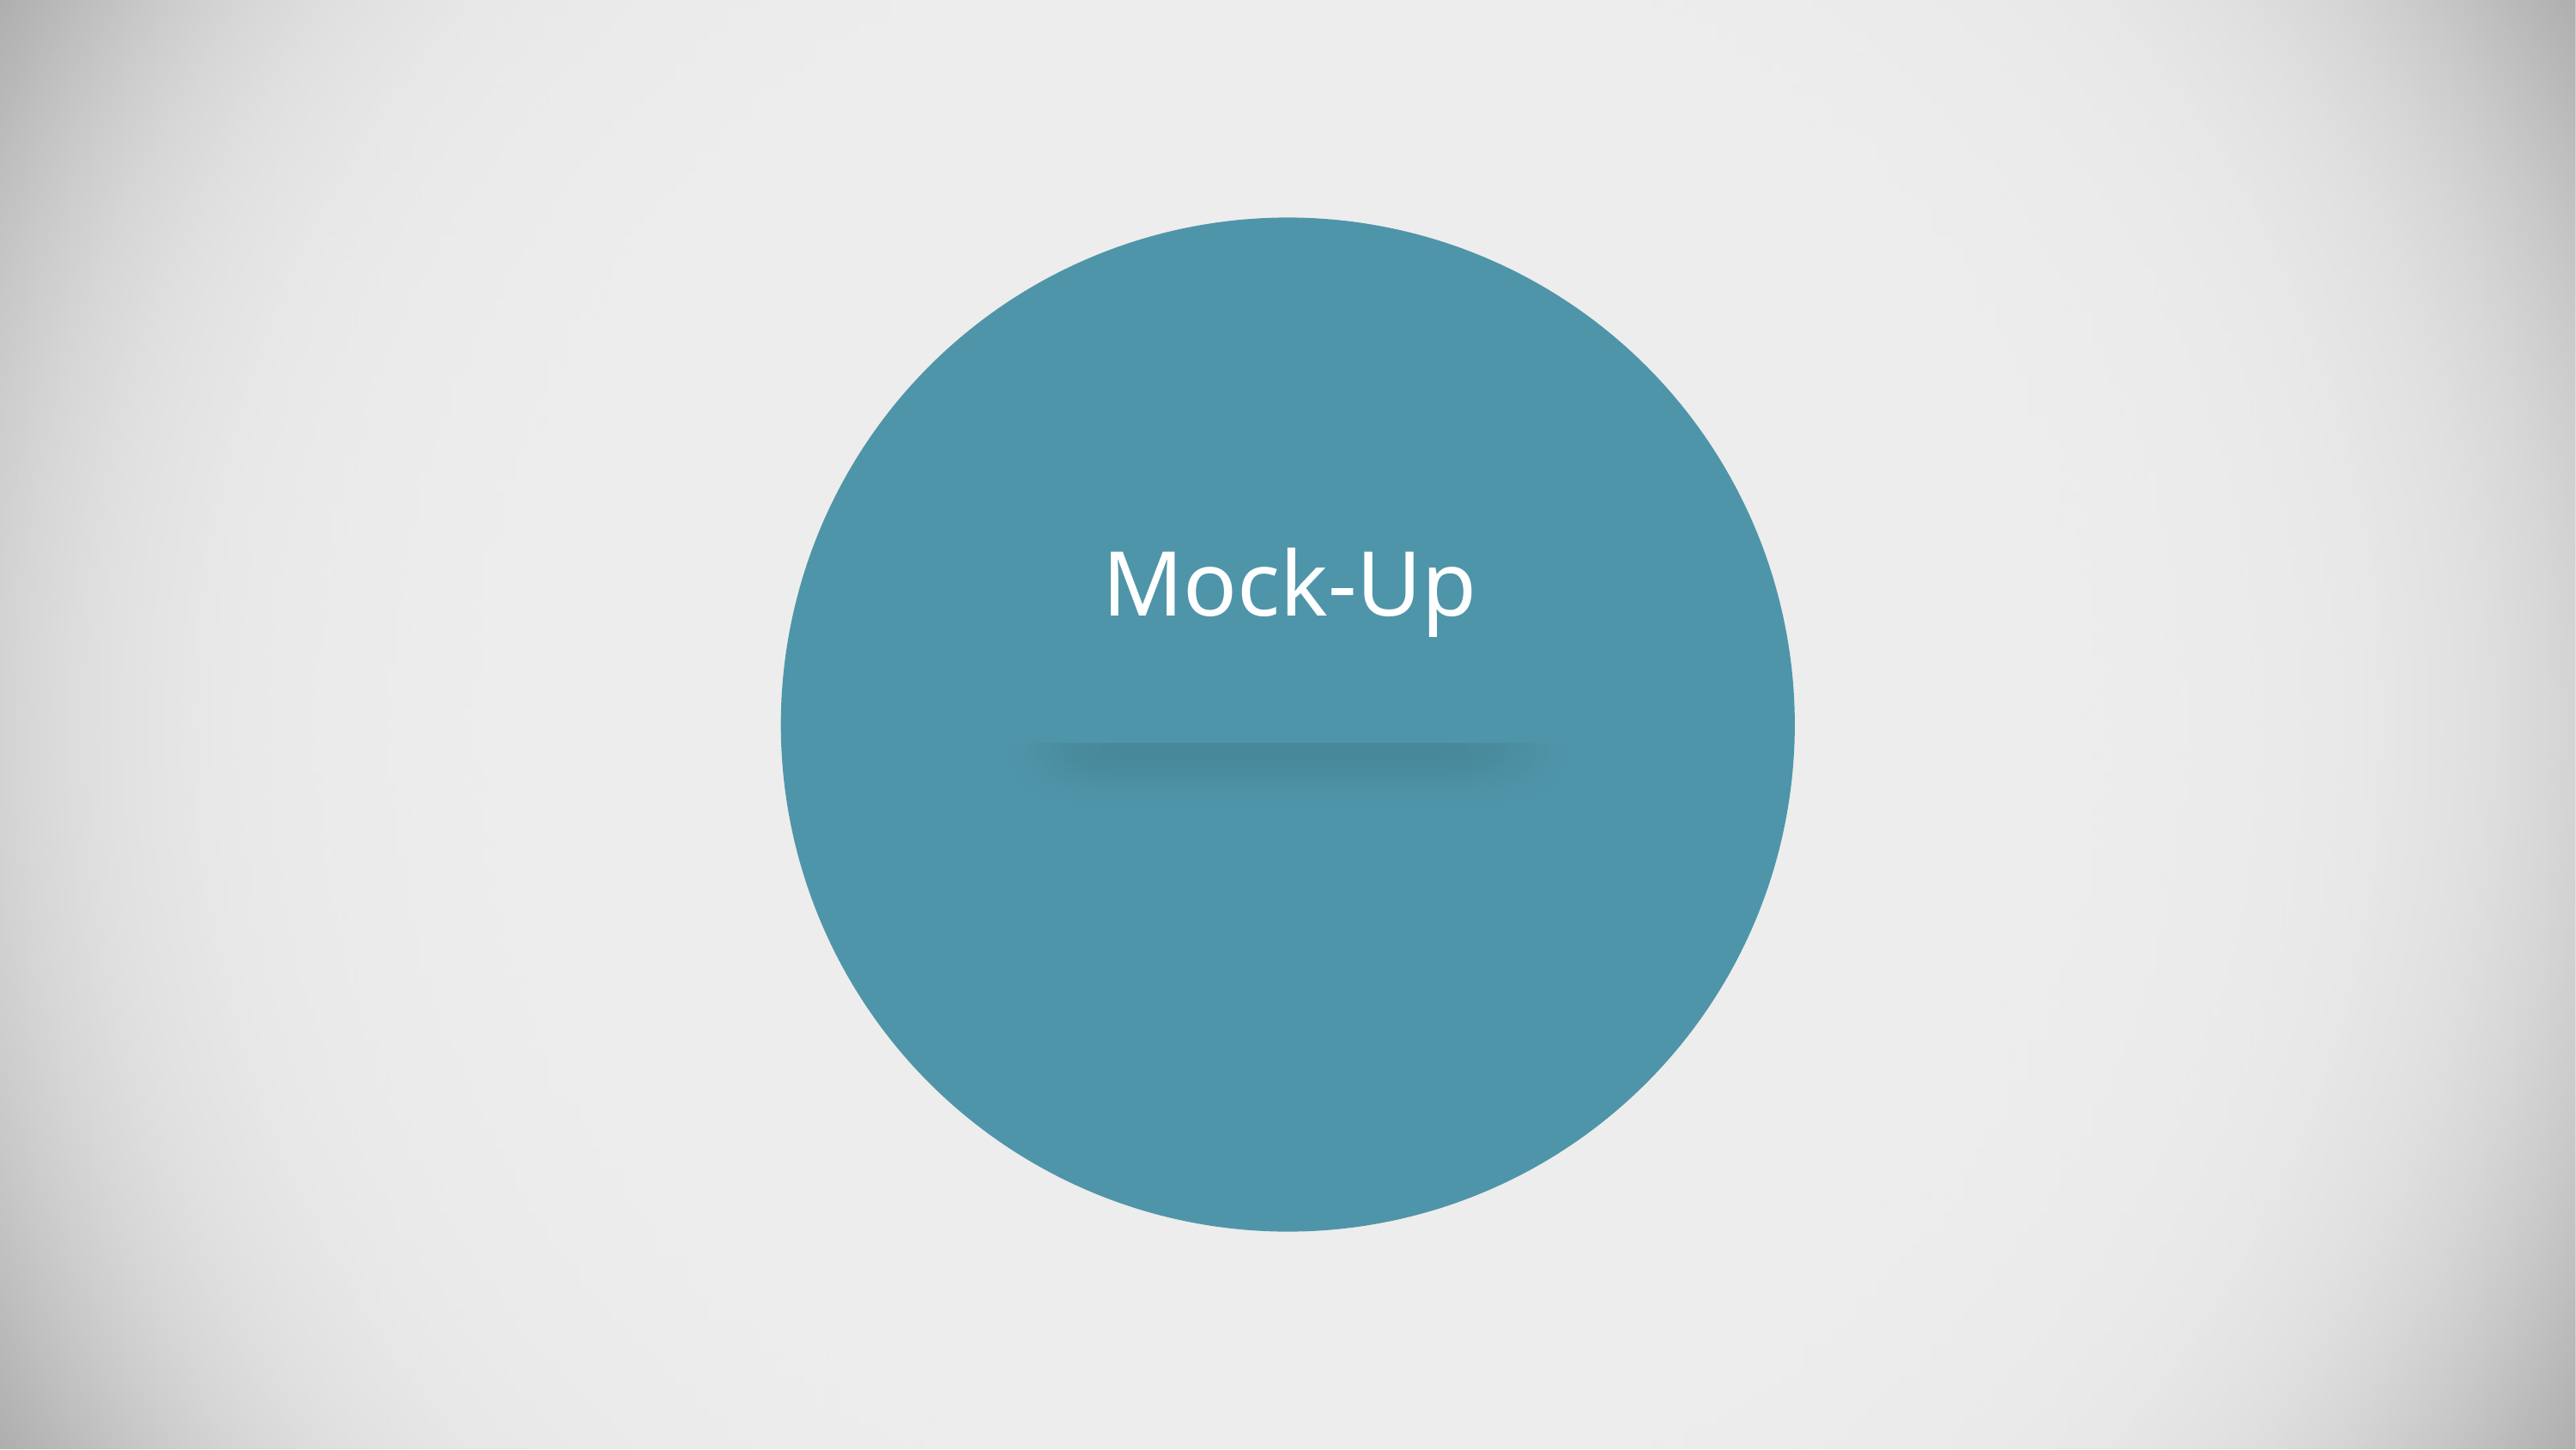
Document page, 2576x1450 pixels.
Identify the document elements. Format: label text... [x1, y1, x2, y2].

text_box Mock-Up [1367, 520, 1797, 641]
picture [0, 0, 2576, 1449]
text_box Mock-Up [783, 520, 1193, 641]
text_box [821, 215, 1755, 520]
text_box [779, 641, 1797, 1234]
